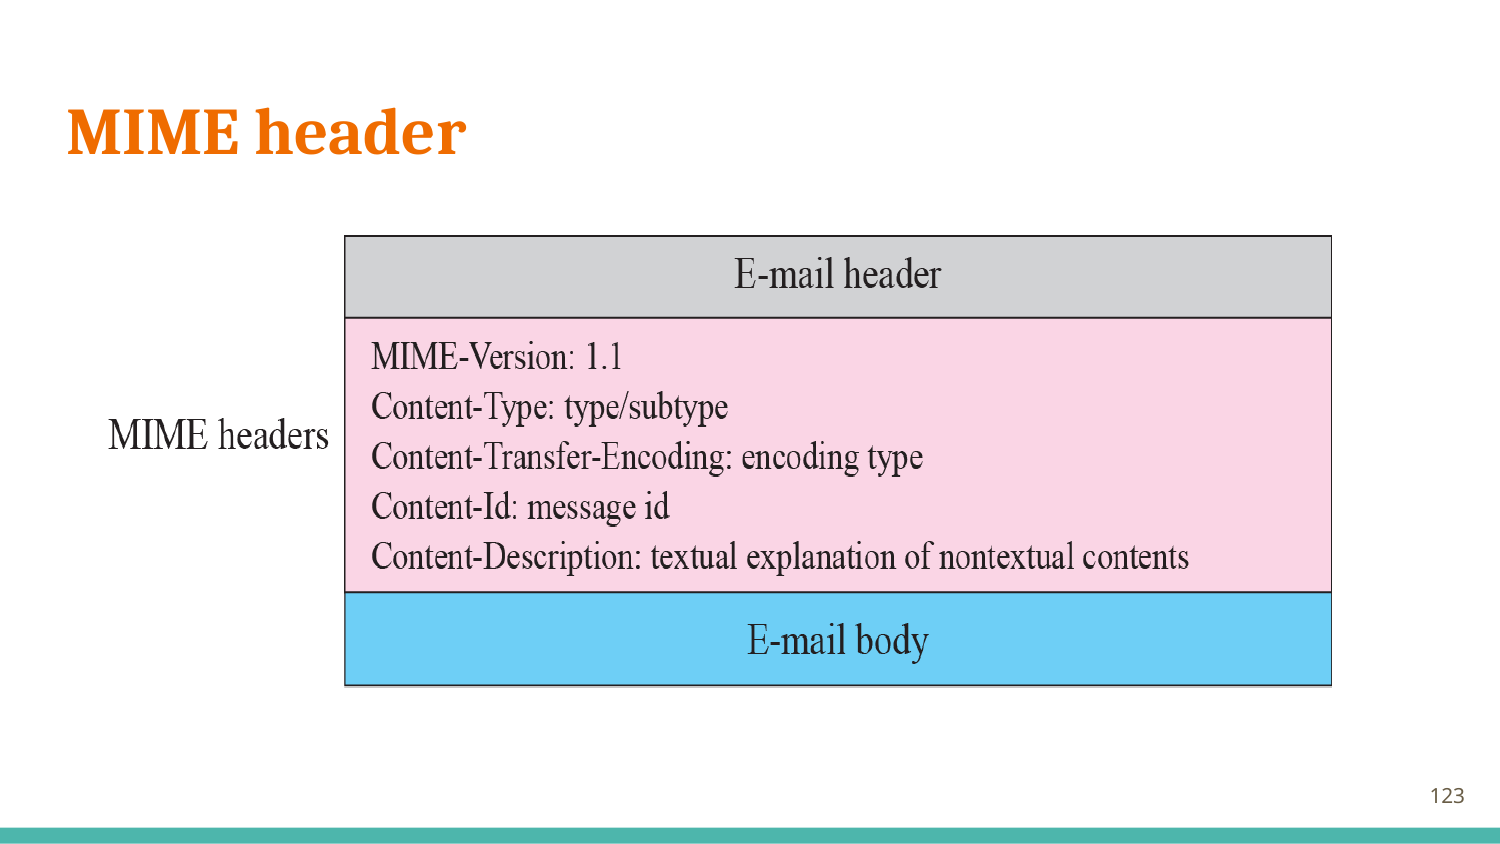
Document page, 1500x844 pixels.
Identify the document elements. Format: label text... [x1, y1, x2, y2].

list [108, 235, 1333, 689]
title MIME header [51, 72, 1449, 189]
slide_number 123 [1389, 764, 1480, 830]
